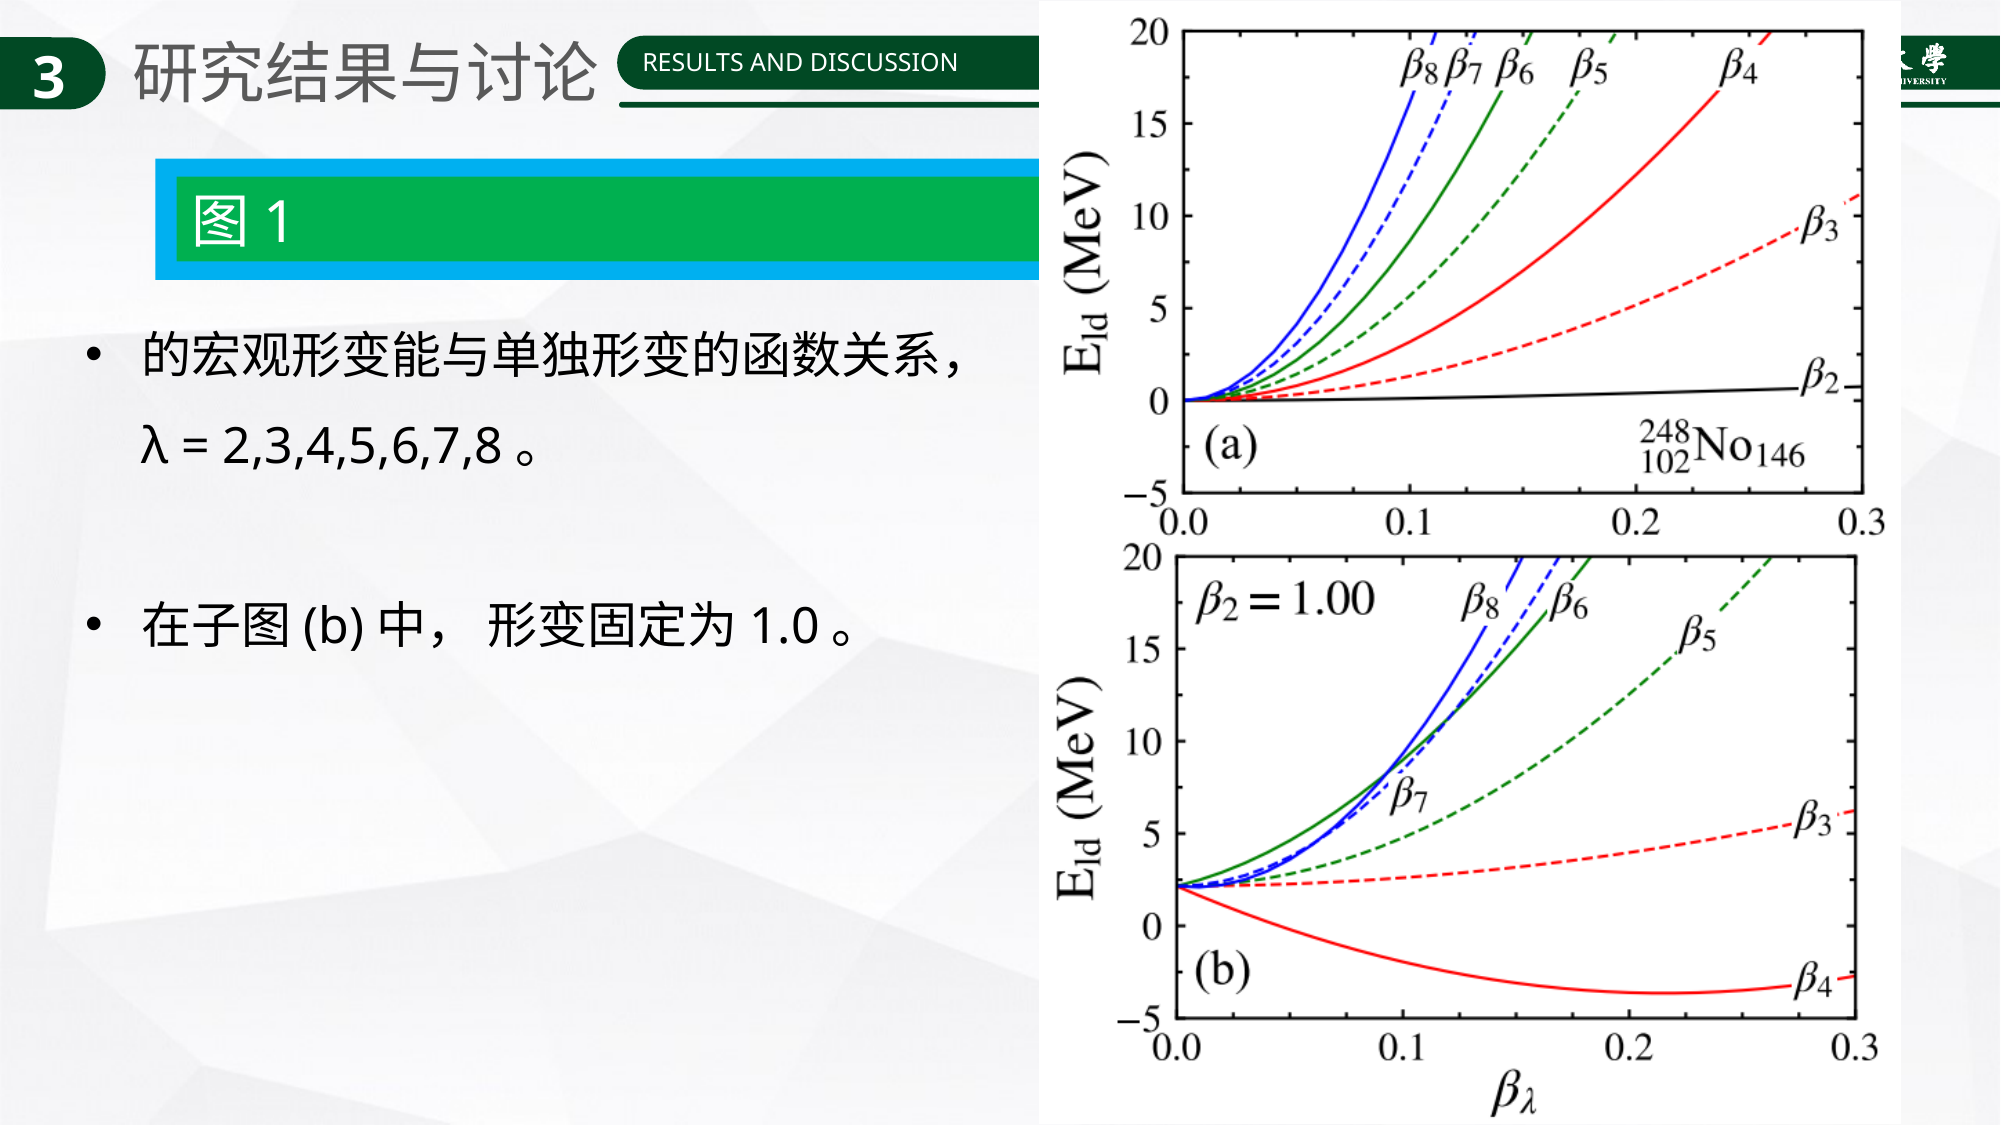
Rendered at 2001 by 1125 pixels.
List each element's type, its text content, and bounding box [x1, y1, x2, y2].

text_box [0, 33, 106, 119]
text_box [617, 35, 1039, 108]
picture [0, 0, 2001, 1125]
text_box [155, 158, 1039, 280]
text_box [1901, 35, 2000, 108]
text_box 研究结果与讨论 [117, 23, 615, 119]
